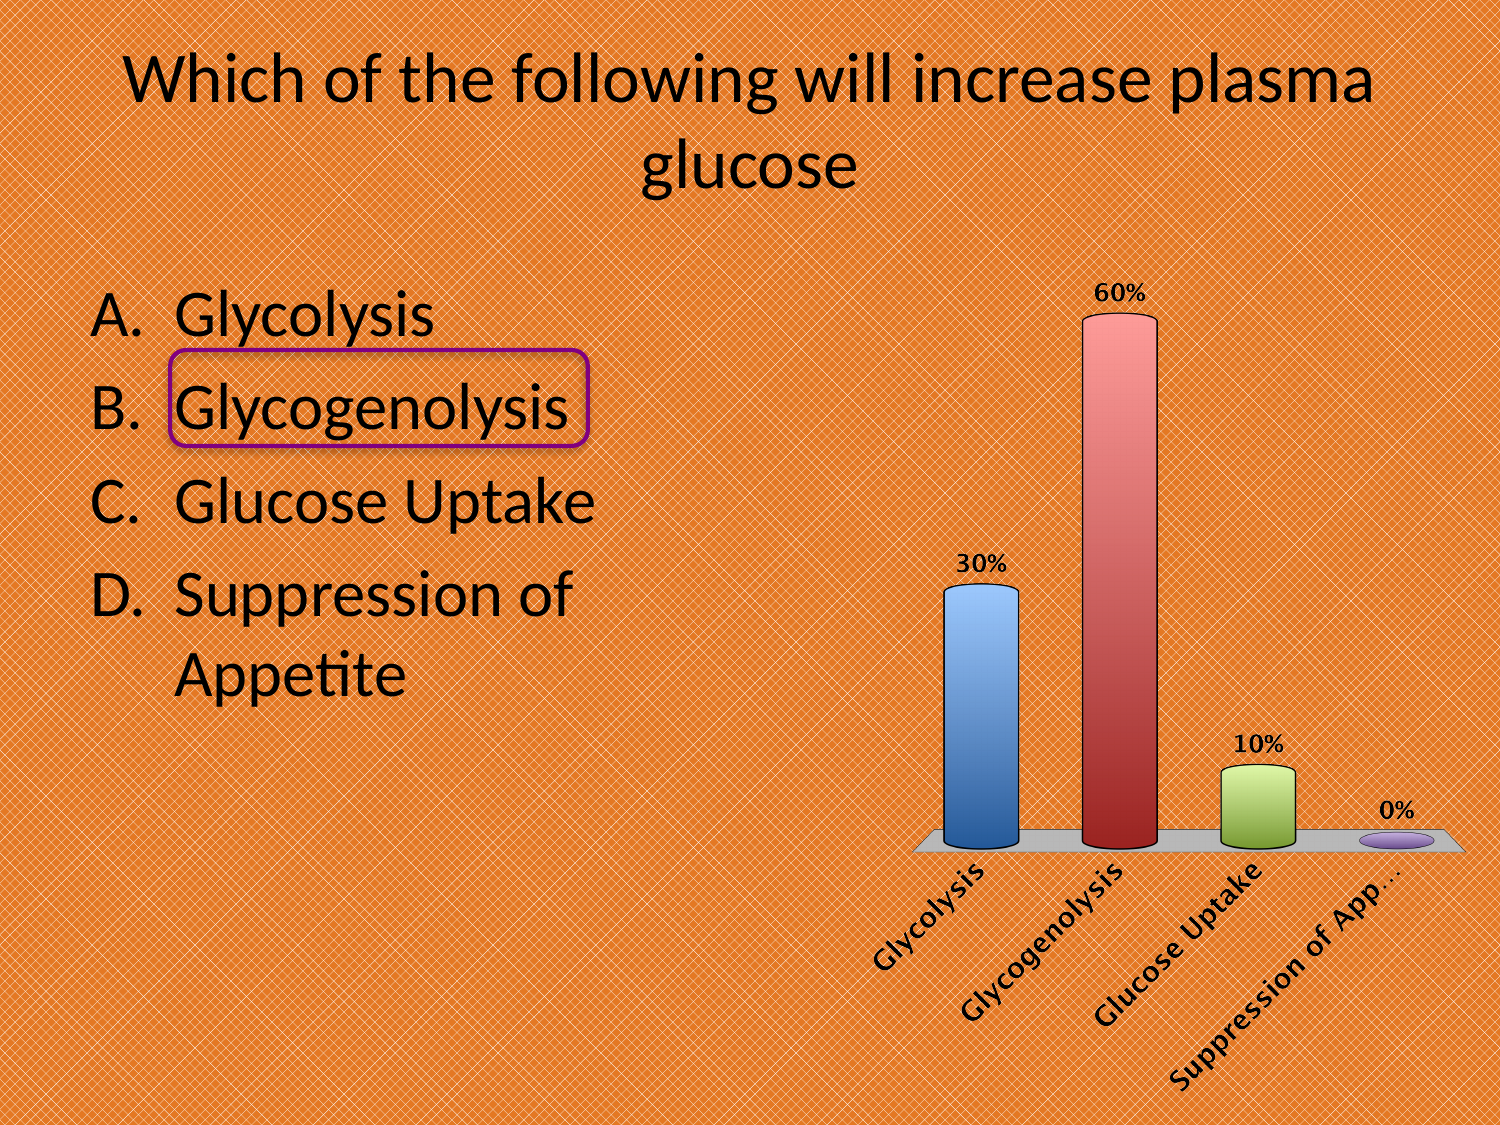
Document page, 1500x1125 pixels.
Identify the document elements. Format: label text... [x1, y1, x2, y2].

list Glycolysis Glycogenolysis Glucose Uptake Suppression of Appetite [75, 262, 737, 1007]
title Which of the following will increase plasma glucose [75, 22, 1425, 211]
text_box [169, 349, 589, 447]
picture [739, 262, 1490, 1107]
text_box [1374, 999, 1480, 1105]
